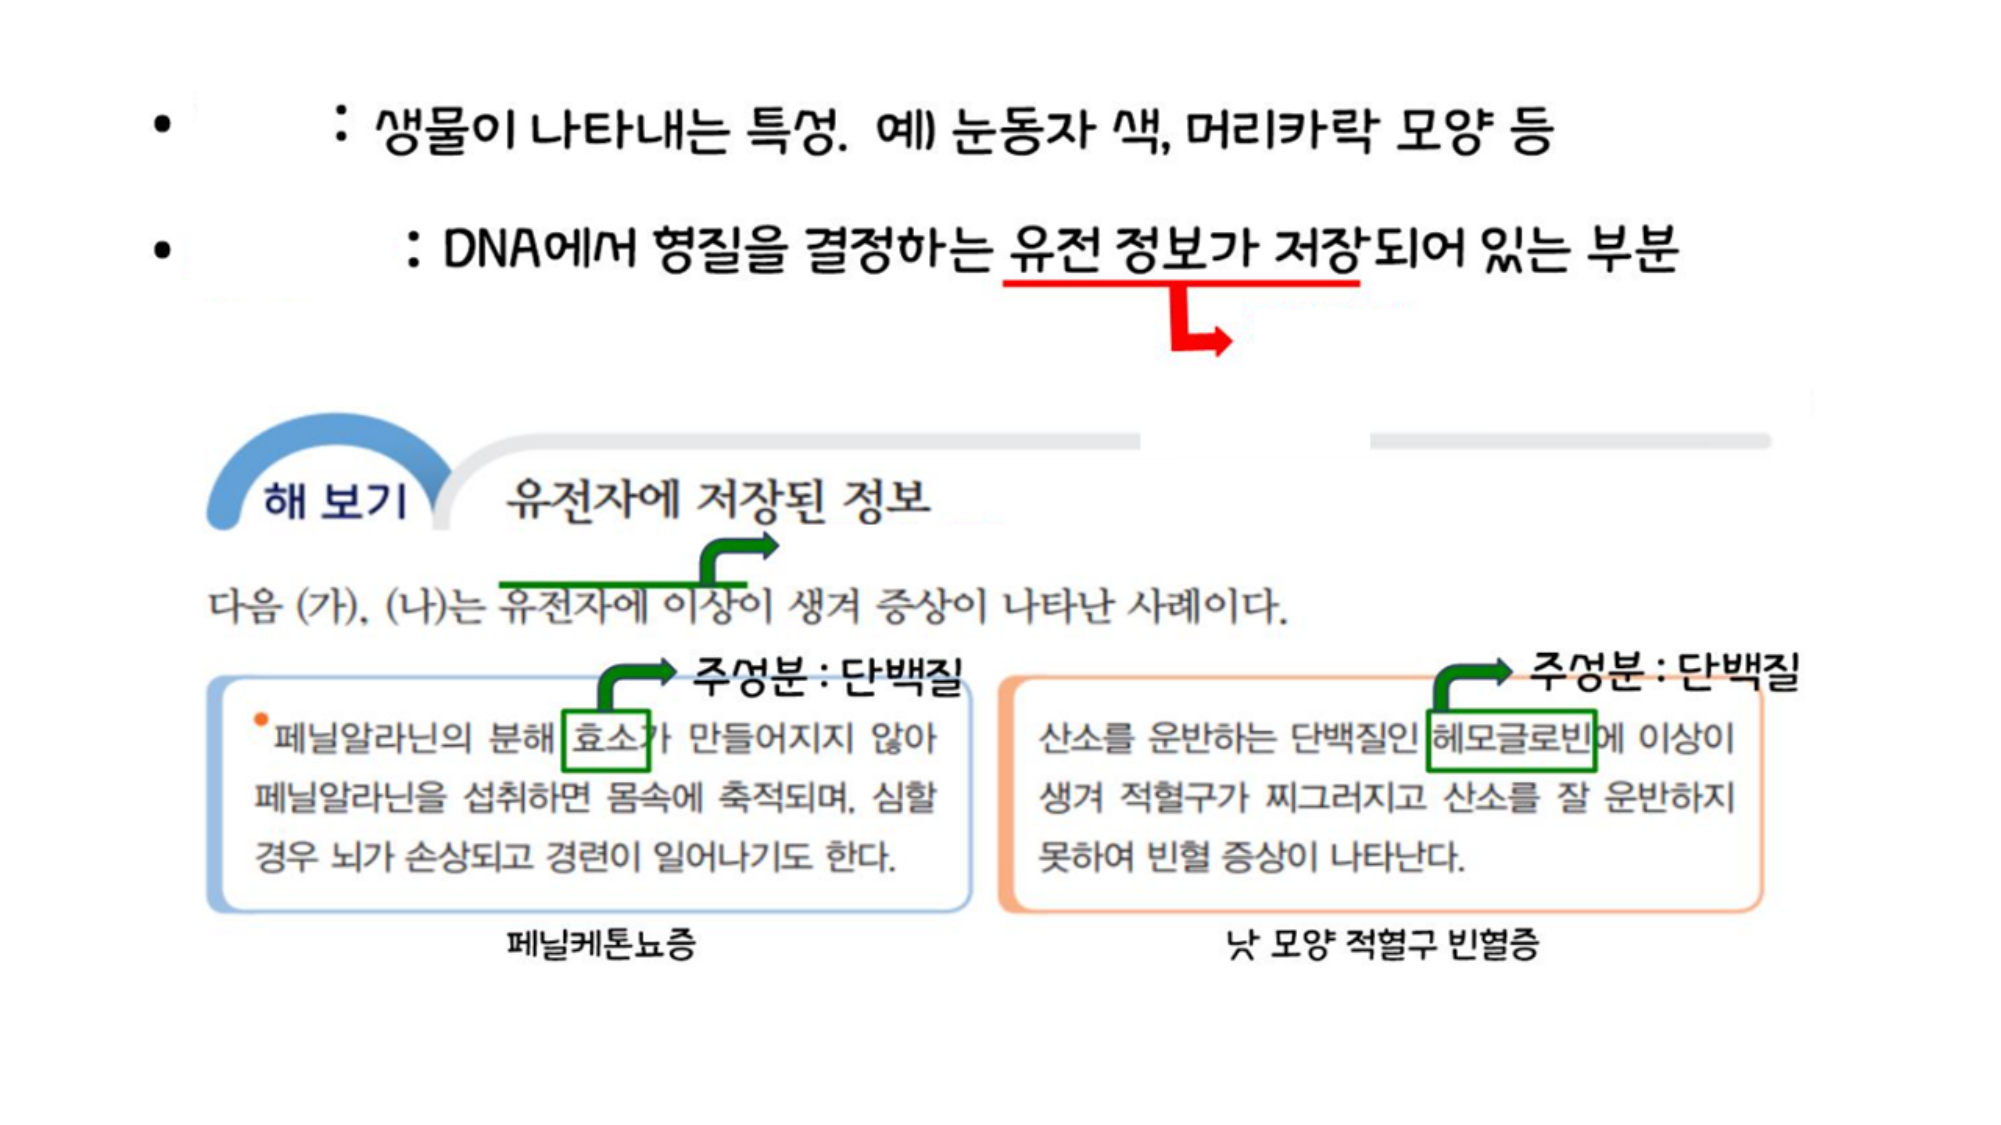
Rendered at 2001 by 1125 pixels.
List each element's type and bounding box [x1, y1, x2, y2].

picture [137, 59, 1863, 1014]
